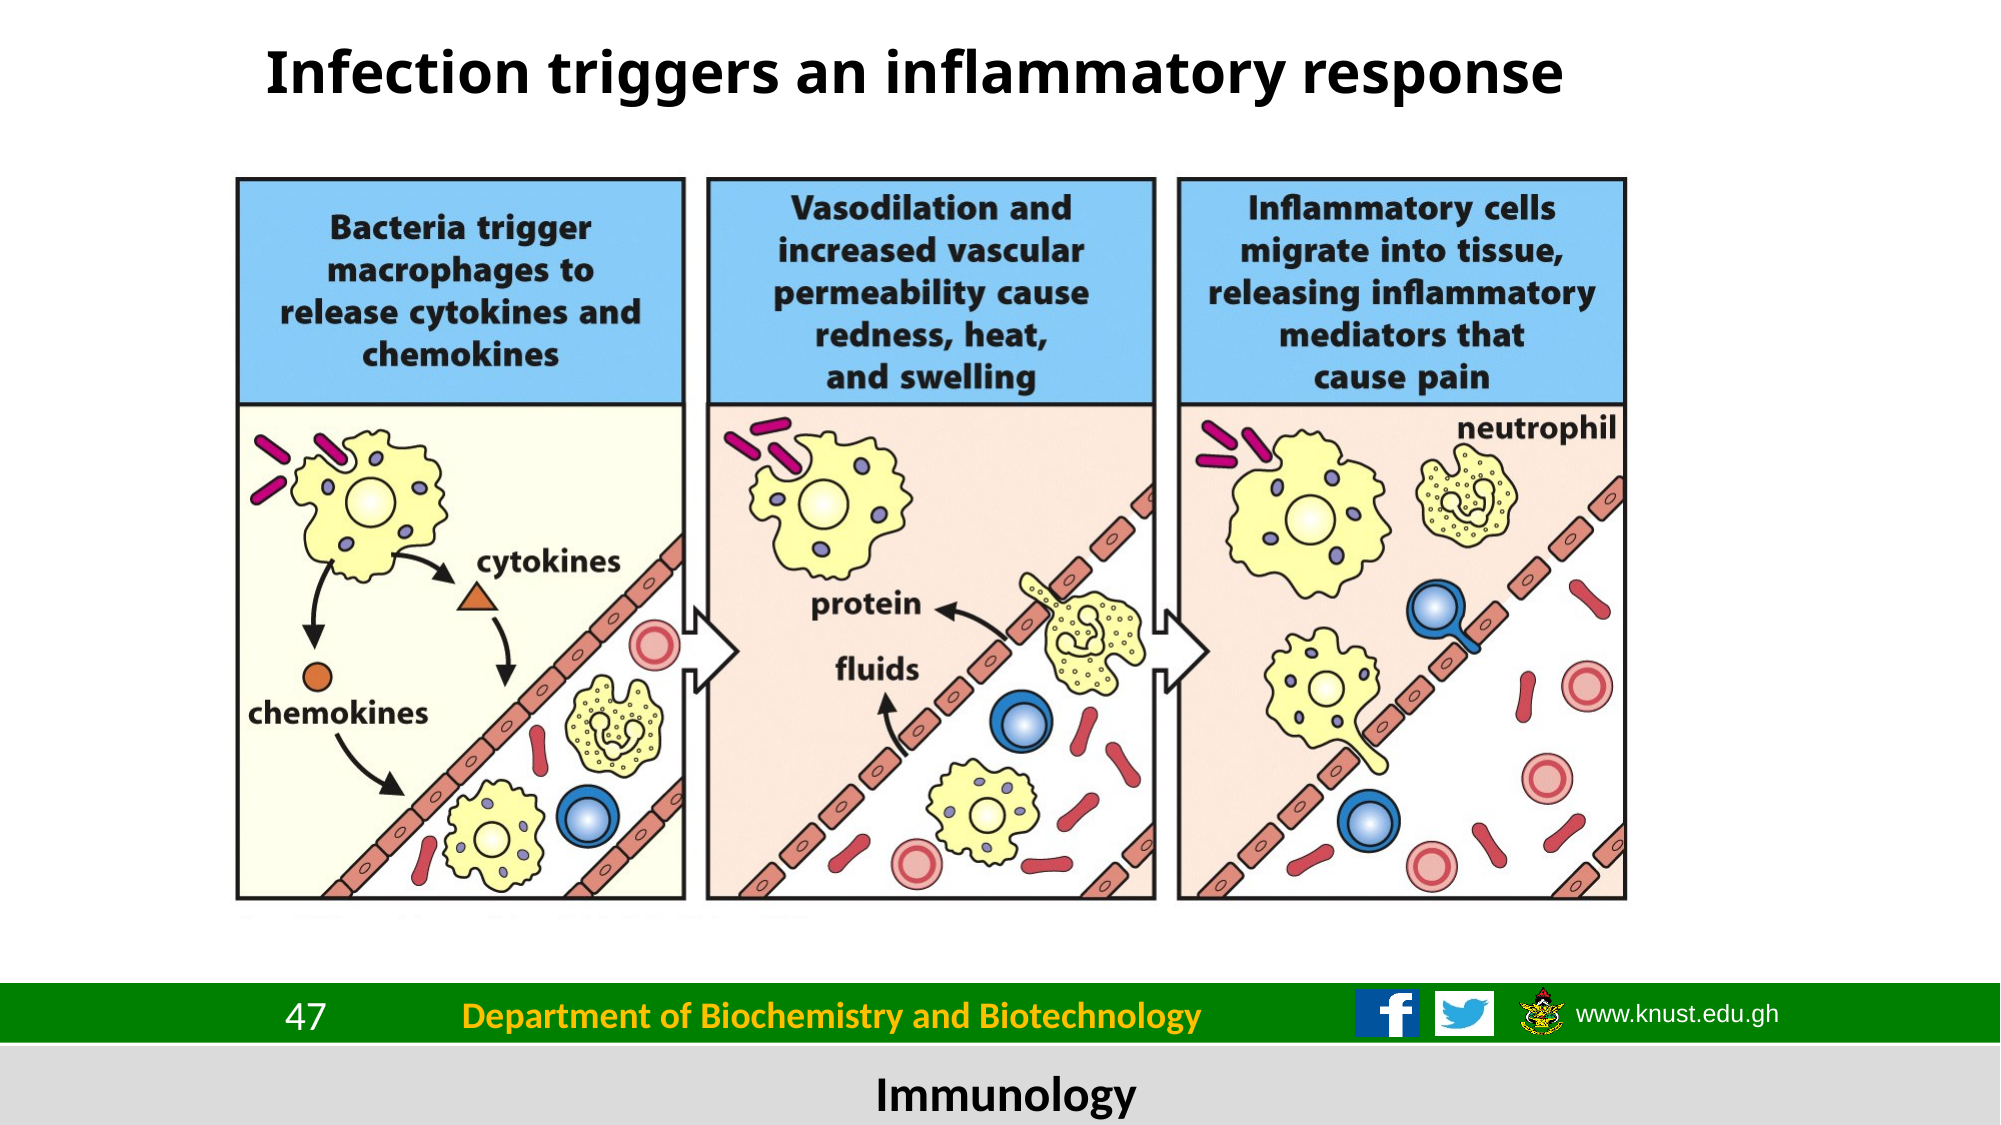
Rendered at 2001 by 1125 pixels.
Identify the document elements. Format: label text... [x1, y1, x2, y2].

text_box Immunology [366, 1054, 1647, 1125]
title Infection triggers an inflammatory response [251, 0, 1692, 161]
picture [1435, 991, 1494, 1036]
text_box Department of Biochemistry and Biotechnology [447, 983, 1218, 1044]
picture [1355, 989, 1420, 1037]
slide_number 47 [251, 983, 343, 1044]
picture [230, 170, 1631, 919]
picture [1519, 987, 1565, 1035]
text_box [53, 161, 1959, 932]
